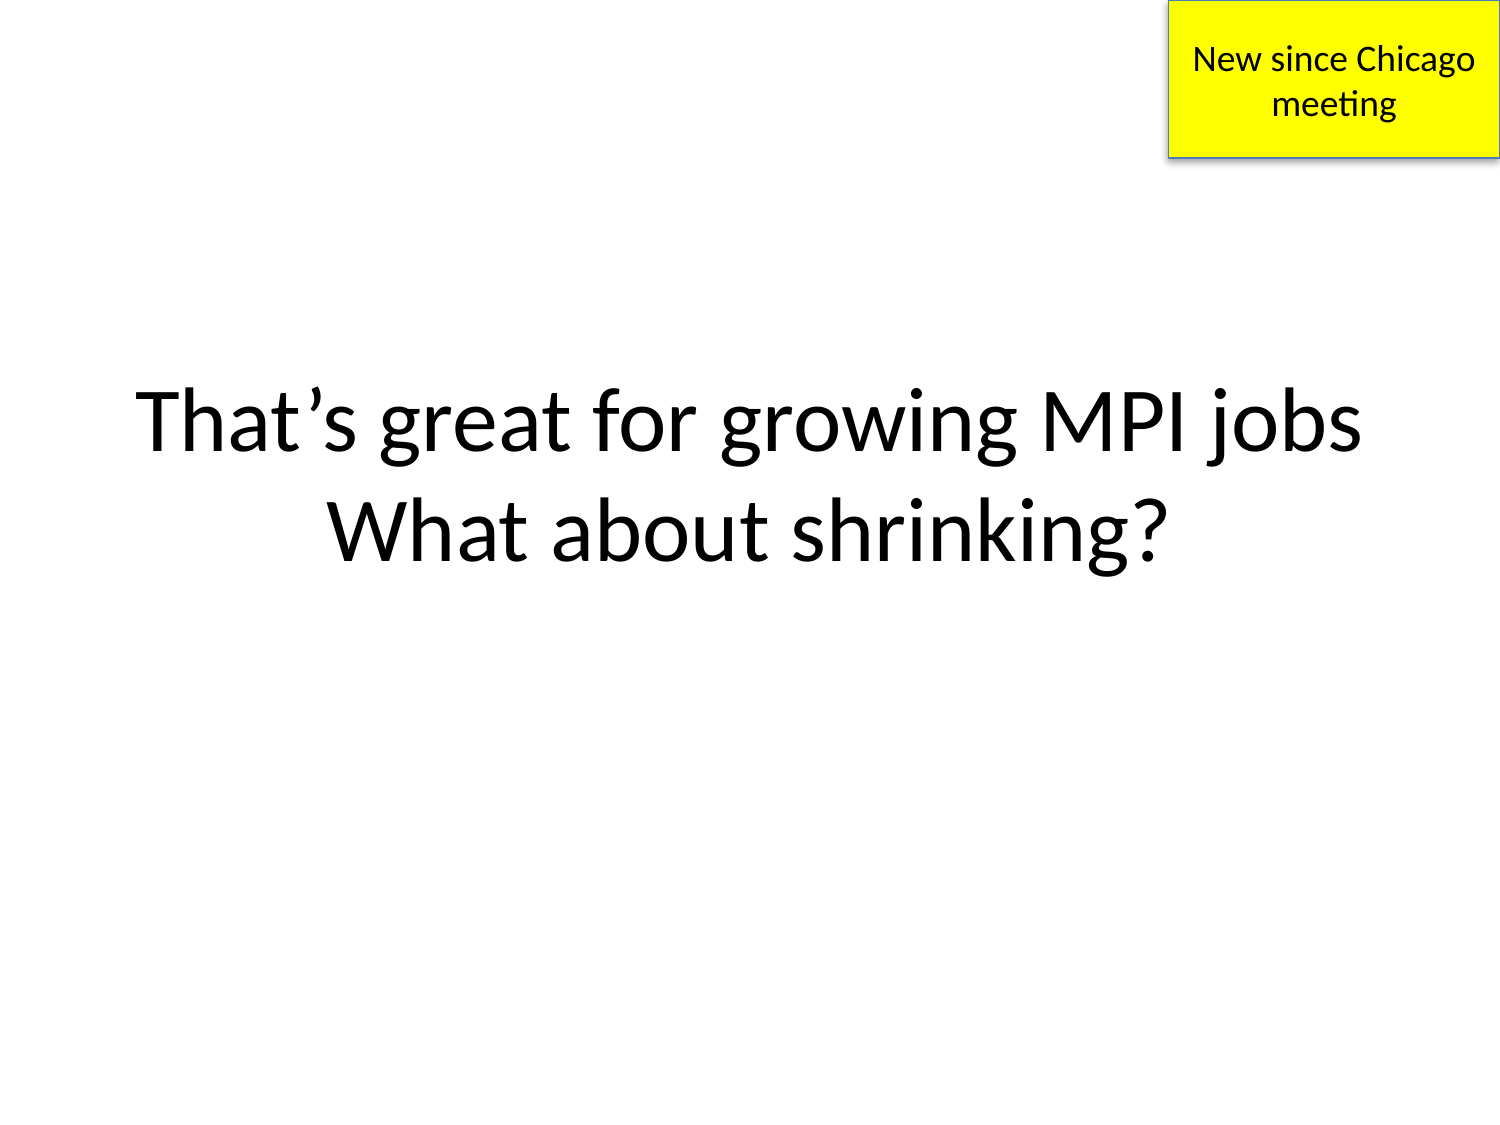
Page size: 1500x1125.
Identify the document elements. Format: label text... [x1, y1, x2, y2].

text_box New since Chicago meeting [1168, 0, 1500, 159]
title That’s great for growing MPI jobs What about shrinking? [112, 349, 1388, 591]
